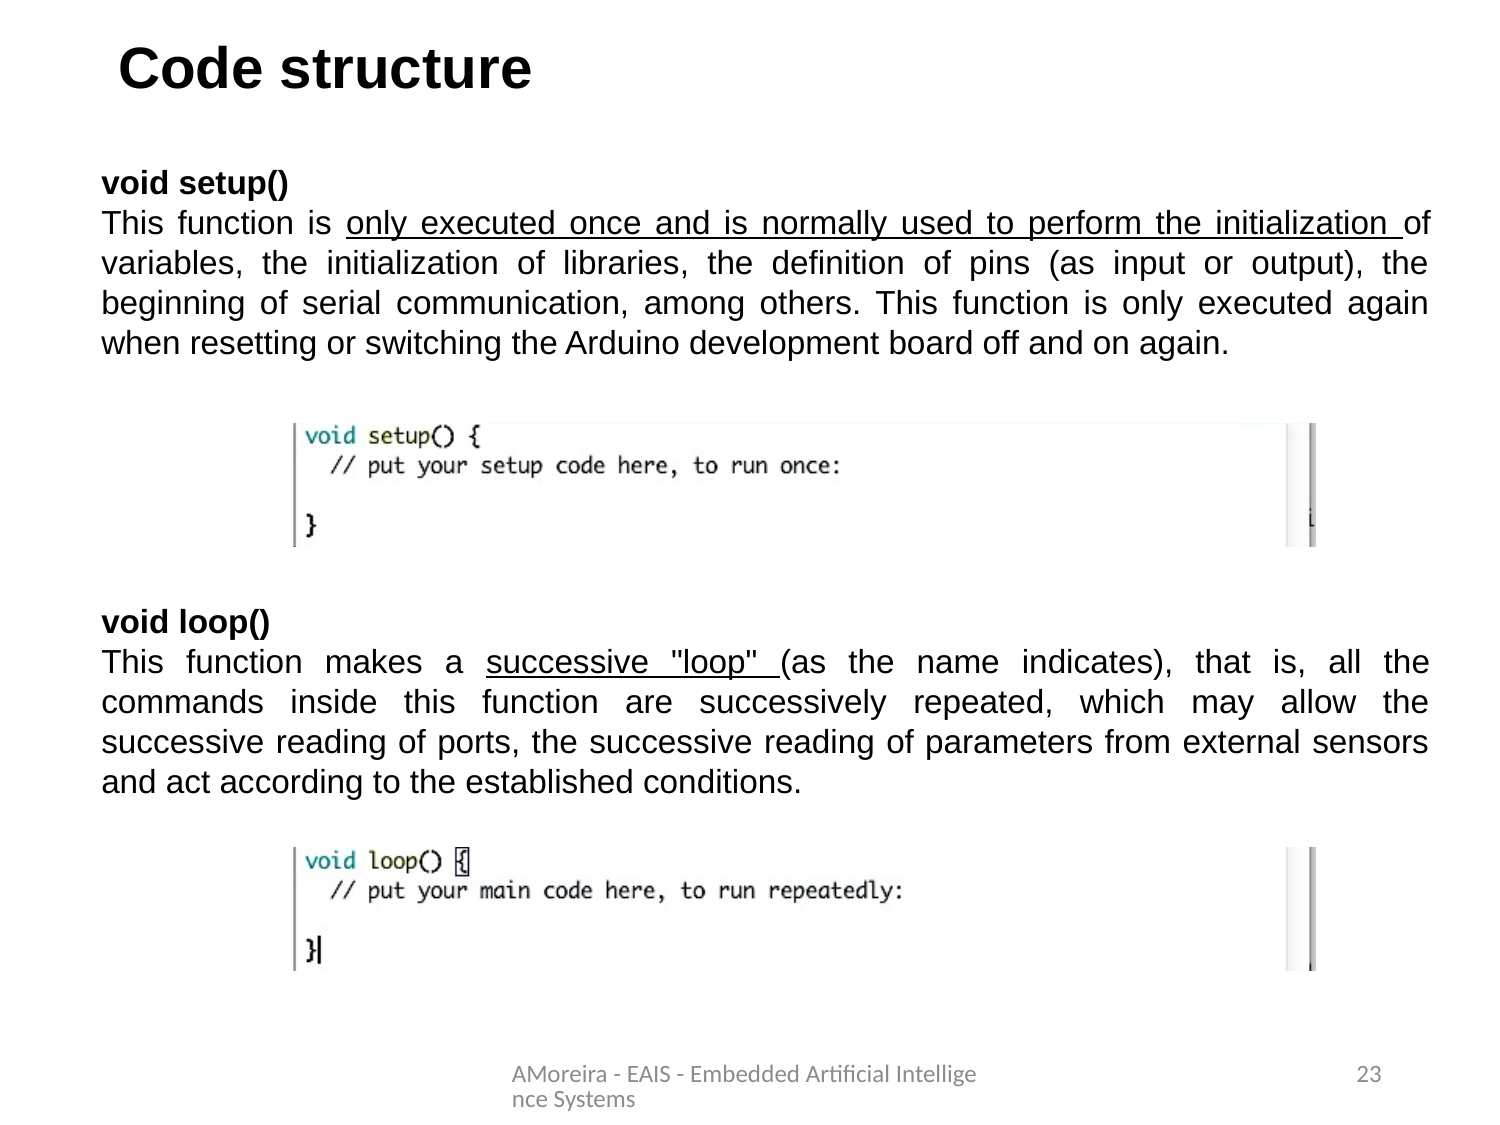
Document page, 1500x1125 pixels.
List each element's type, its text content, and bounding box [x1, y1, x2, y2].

text_box void setup() This function is only executed once and is normally used to perform the initialization of variables, the initialization of libraries, the definition of pins (as input or output), the beginning of serial communication, among others. This function is only executed again when resetting or switching the Arduino development board off and on again. void loop() This function makes a successive "loop" (as the name indicates), that is, all the commands inside this function are successively repeated, which may allow the successive reading of ports, the successive reading of parameters from external sensors and act according to the established conditions. [86, 154, 1446, 808]
picture [265, 847, 1343, 971]
footer AMoreira - EAIS - Embedded Artificial Intelligence Systems [496, 1042, 1004, 1103]
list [265, 423, 1343, 547]
slide_number 23 [1059, 1042, 1397, 1103]
title Code structure [103, 3, 1397, 137]
